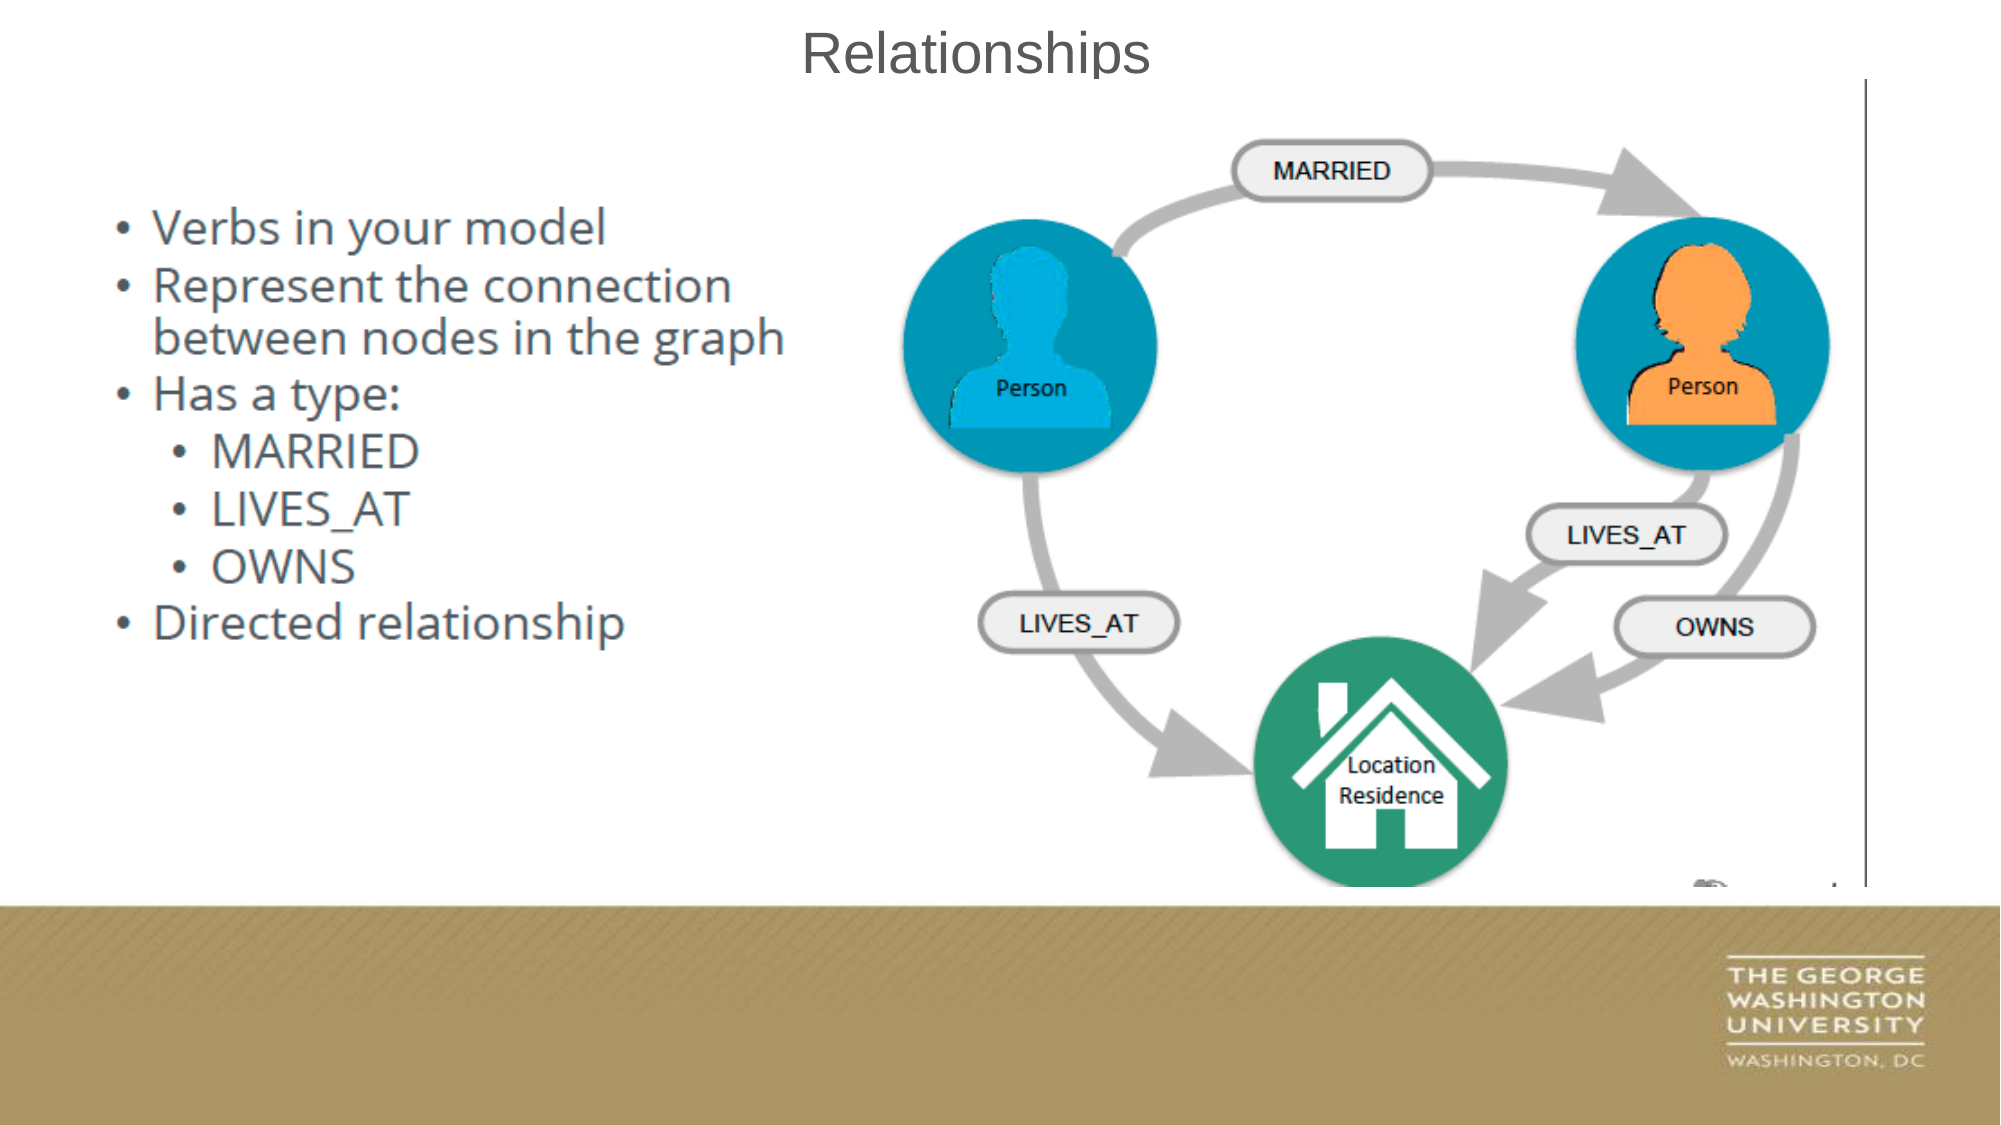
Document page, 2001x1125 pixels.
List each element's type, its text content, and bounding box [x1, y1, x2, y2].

title Relationships [197, 7, 1773, 76]
picture [0, 0, 2000, 1125]
